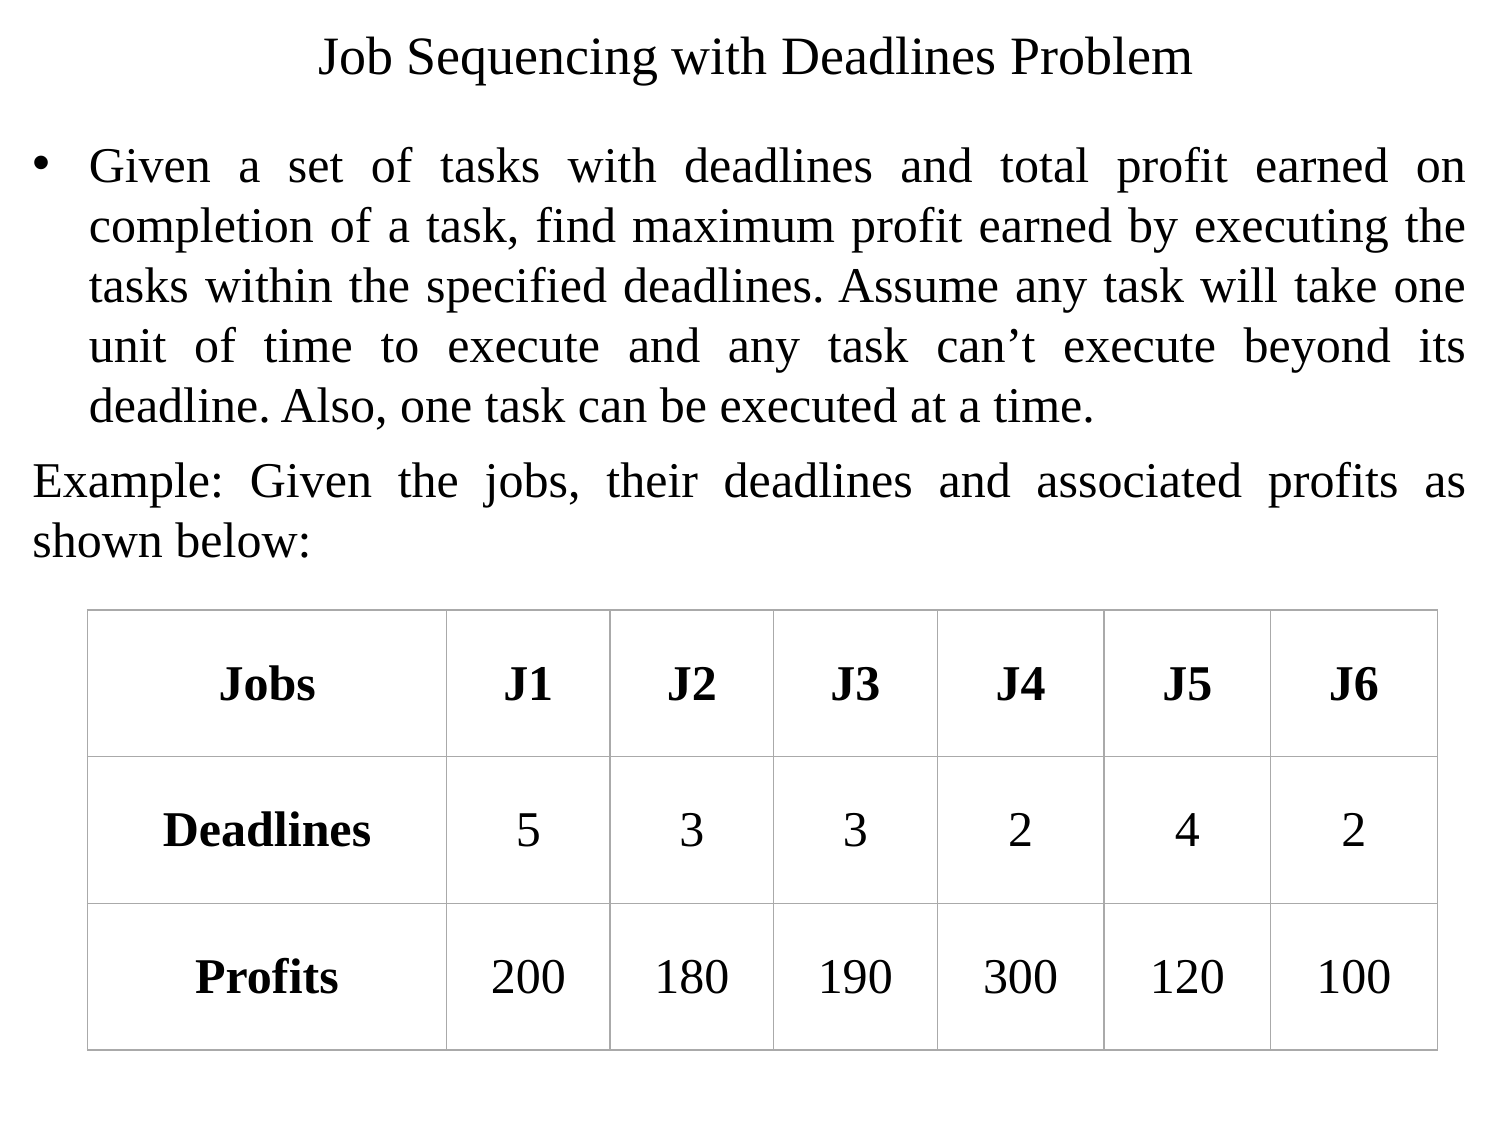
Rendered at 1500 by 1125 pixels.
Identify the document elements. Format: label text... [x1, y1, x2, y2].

table_cell 3 [611, 757, 773, 903]
table_cell 100 [1271, 904, 1437, 1049]
table_header J4 [938, 611, 1103, 756]
table_header J5 [1105, 611, 1270, 756]
table_header J6 [1271, 611, 1437, 756]
table_cell 4 [1105, 757, 1270, 903]
table_cell 2 [938, 757, 1103, 903]
table_header J3 [774, 611, 937, 756]
table_cell 180 [611, 904, 773, 1049]
table_cell 2 [1271, 757, 1437, 903]
table_header J2 [611, 611, 773, 756]
table_cell 300 [938, 904, 1103, 1049]
list Given a set of tasks with deadlines and total profit earned on completion of a task, find maximum profit earned by executing the tasks within the specified deadlines. Assume any task will take one unit of time to execute and any task can’t execute beyond its deadline. Also, one task can be executed at a time. Example: Given the jobs, their deadlines and associated profits as shown below: [24, 124, 1476, 1101]
table_cell 200 [447, 904, 609, 1049]
table_cell Deadlines [88, 757, 446, 903]
table_cell 120 [1105, 904, 1270, 1049]
table_cell 3 [774, 757, 937, 903]
table_cell Profits [88, 904, 446, 1049]
table_cell 5 [447, 757, 609, 903]
title Job Sequencing with Deadlines Problem [36, 11, 1476, 93]
table_header J1 [447, 611, 609, 756]
table_header Jobs [88, 611, 446, 756]
table_cell 190 [774, 904, 937, 1049]
